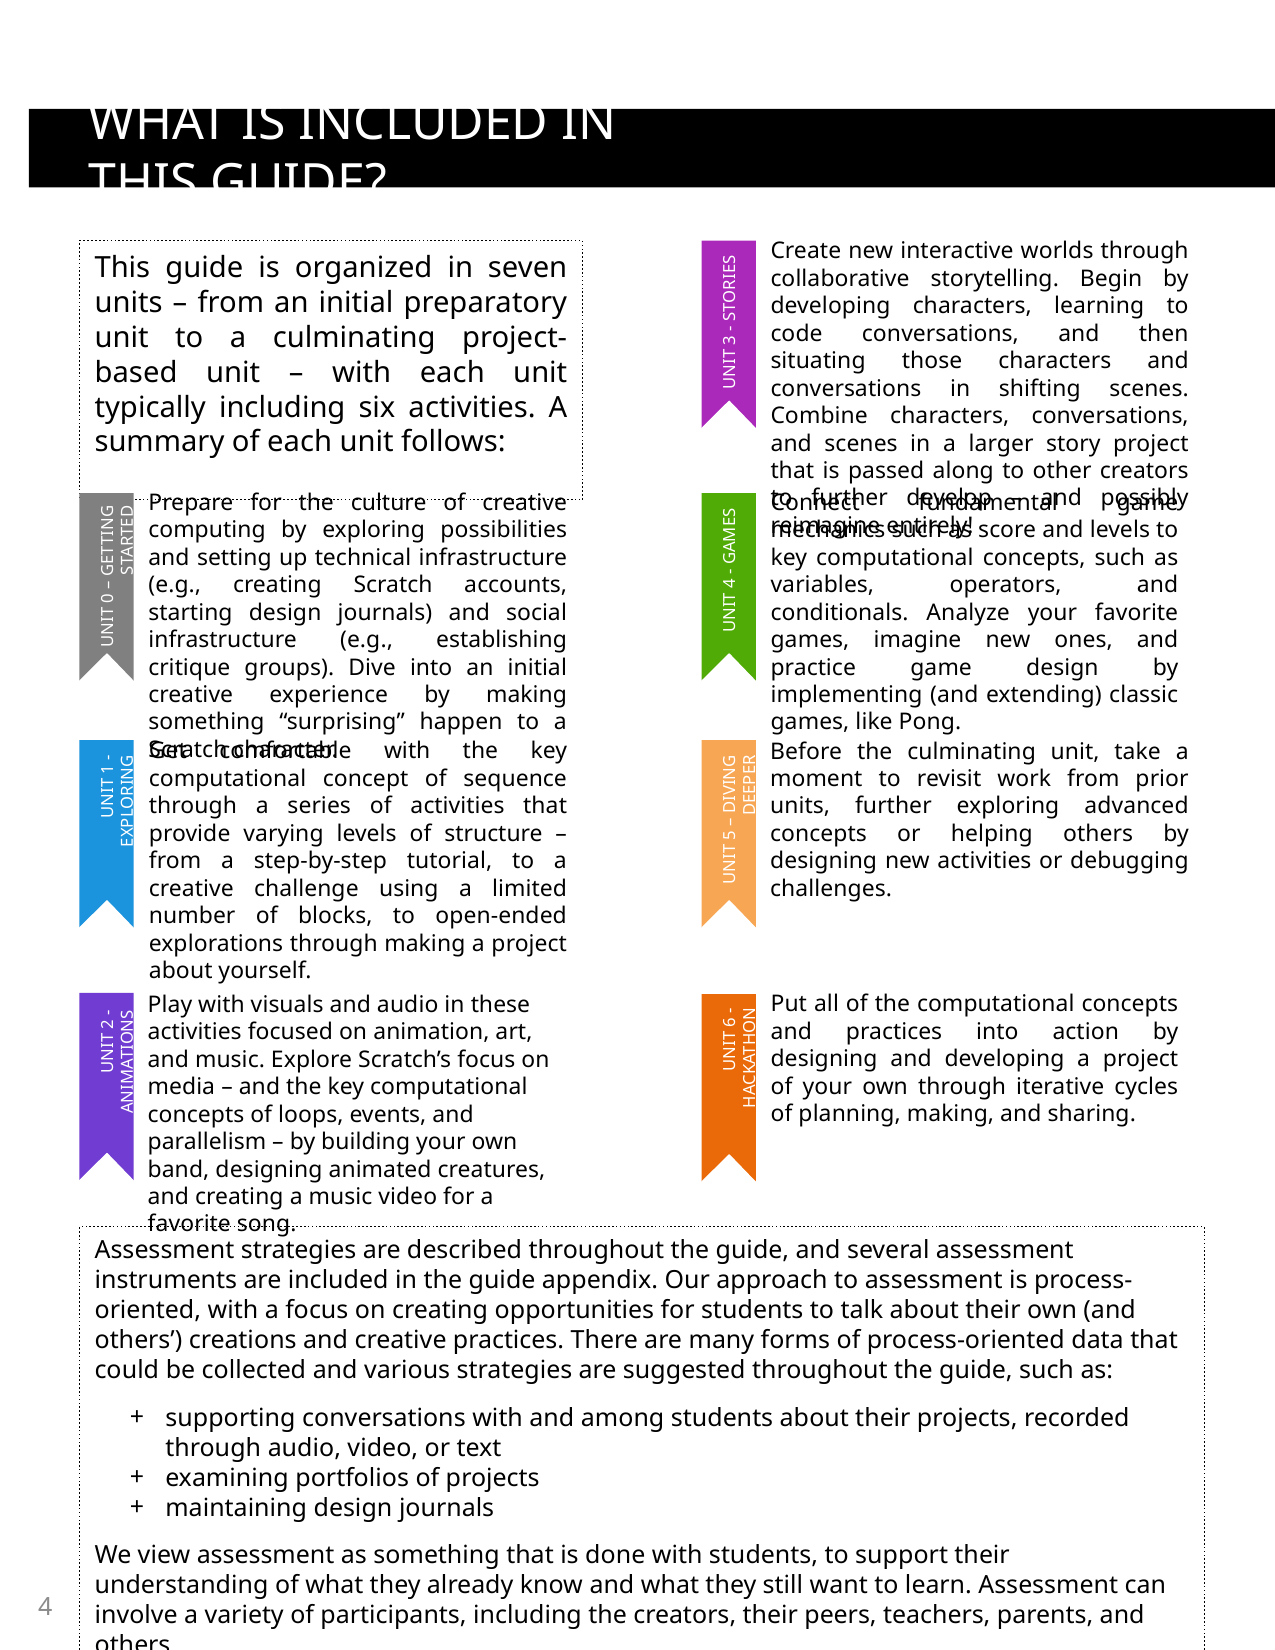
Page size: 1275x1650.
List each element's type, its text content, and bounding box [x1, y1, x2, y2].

text_box UNIT 5 – DIVING DEEPER [711, 740, 766, 923]
text_box [128, 674, 134, 681]
text_box WHAT IS INCLUDED IN THIS GUIDE? [74, 82, 685, 217]
text_box [701, 1173, 756, 1183]
text_box UNIT 6 - HACKATHON [711, 992, 766, 1176]
text_box Create new interactive worlds through collaborative storytelling. Begin by developing characters, learning to code conversations, and then situating those characters and conversations in shifting scenes. Combine characters, conversations, and scenes in a larger story project that is passed along to other creators to further develop – and possibly reimagine entirely! [755, 235, 1204, 538]
text_box [701, 919, 756, 929]
text_box Put all of the computational concepts and practices into action by designing and developing a project of your own through iterative cycles of planning, making, and sharing. [755, 989, 1194, 1154]
text_box UNIT 4 - GAMES [711, 493, 746, 676]
text_box UNIT 1 - EXPLORING [88, 740, 144, 923]
text_box [746, 240, 756, 428]
text_box 4 [23, 1561, 321, 1650]
text_box [701, 740, 711, 927]
text_box [701, 418, 756, 430]
text_box Prepare for the culture of creative computing by exploring possibilities and setting up technical infrastructure (e.g., creating Scratch accounts, starting design journals) and social infrastructure (e.g., establishing critique groups). Dive into an initial creative experience by making something “surprising” happen to a Scratch character. [133, 487, 583, 762]
text_box [701, 240, 711, 428]
text_box [79, 919, 134, 929]
text_box [79, 493, 88, 680]
text_box [746, 493, 756, 680]
text_box [701, 994, 711, 1181]
text_box UNIT 3 - STORIES [711, 240, 746, 424]
text_box UNIT 0 – GETTING STARTED [88, 490, 144, 674]
text_box Before the culminating unit, take a moment to revisit work from prior units, further exploring advanced concepts or helping others by designing new activities or debugging challenges. [755, 736, 1204, 901]
text_box [79, 992, 134, 1180]
text_box [79, 740, 88, 927]
text_box Get comfortable with the key computational concept of sequence through a series of activities that provide varying levels of structure – from a step-by-step tutorial, to a creative challenge using a limited number of blocks, to open-ended explorations through making a project about yourself. [134, 762, 583, 984]
text_box Assessment strategies are described throughout the guide, and several assessment instruments are included in the guide appendix. Our approach to assessment is process-oriented, with a focus on creating opportunities for students to talk about their own (and others’) creations and creative practices. There are many forms of process-oriented data that could be collected and various strategies are suggested throughout the guide, such as: supporting conversations with and among students about their projects, recorded through audio, video, or text examining portfolios of projects maintaining design journals We view assessment as something that is done with students, to support their understanding of what they already know and what they still want to learn. Assessment can involve a variety of participants, including the creators, their peers, teachers, parents, and others. [79, 1226, 1205, 1650]
text_box [79, 1172, 134, 1182]
text_box [701, 671, 756, 682]
text_box This guide is organized in seven units – from an initial preparatory unit to a culminating project-based unit – with each unit typically including six activities. A summary of each unit follows: [79, 240, 583, 493]
text_box [79, 672, 134, 682]
text_box [685, 108, 1275, 188]
text_box UNIT 2 - ANIMATIONS [88, 995, 144, 1178]
text_box Connect fundamental game mechanics such as score and levels to key computational concepts, such as variables, operators, and conditionals. Analyze your favorite games, imagine new ones, and practice game design by implementing (and extending) classic games, like Pong. [755, 487, 1194, 736]
text_box Play with visuals and audio in these activities focused on animation, art, and music. Explore Scratch’s focus on media – and the key computational concepts of loops, events, and parallelism – by building your own band, designing animated creatures, and creating a music video for a favorite song. [132, 989, 582, 1237]
text_box [701, 493, 711, 681]
text_box [28, 108, 74, 188]
